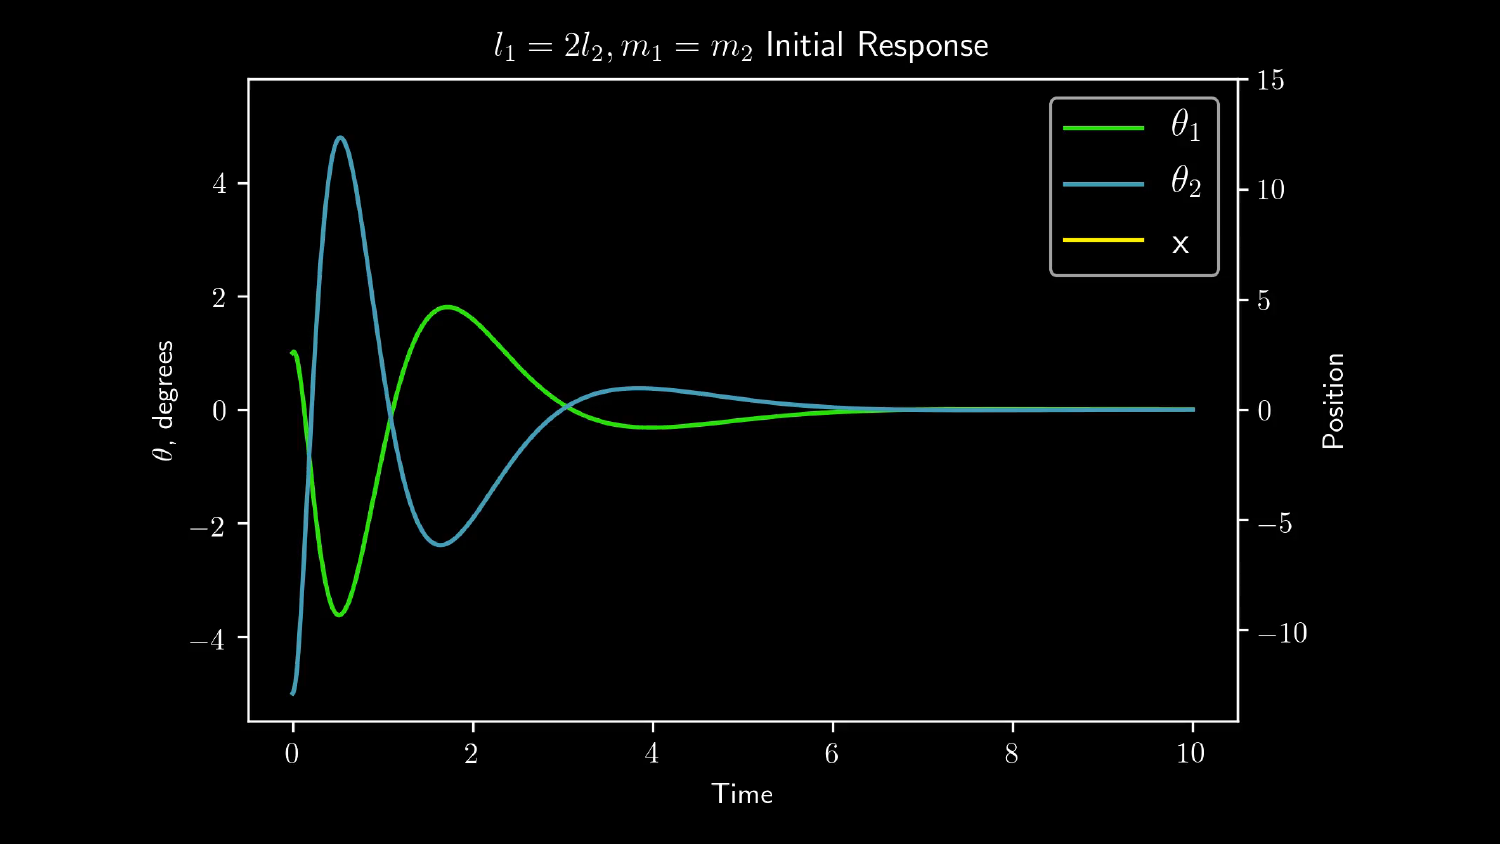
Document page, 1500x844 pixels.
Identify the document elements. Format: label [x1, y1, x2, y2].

text_box [116, 0, 1383, 844]
